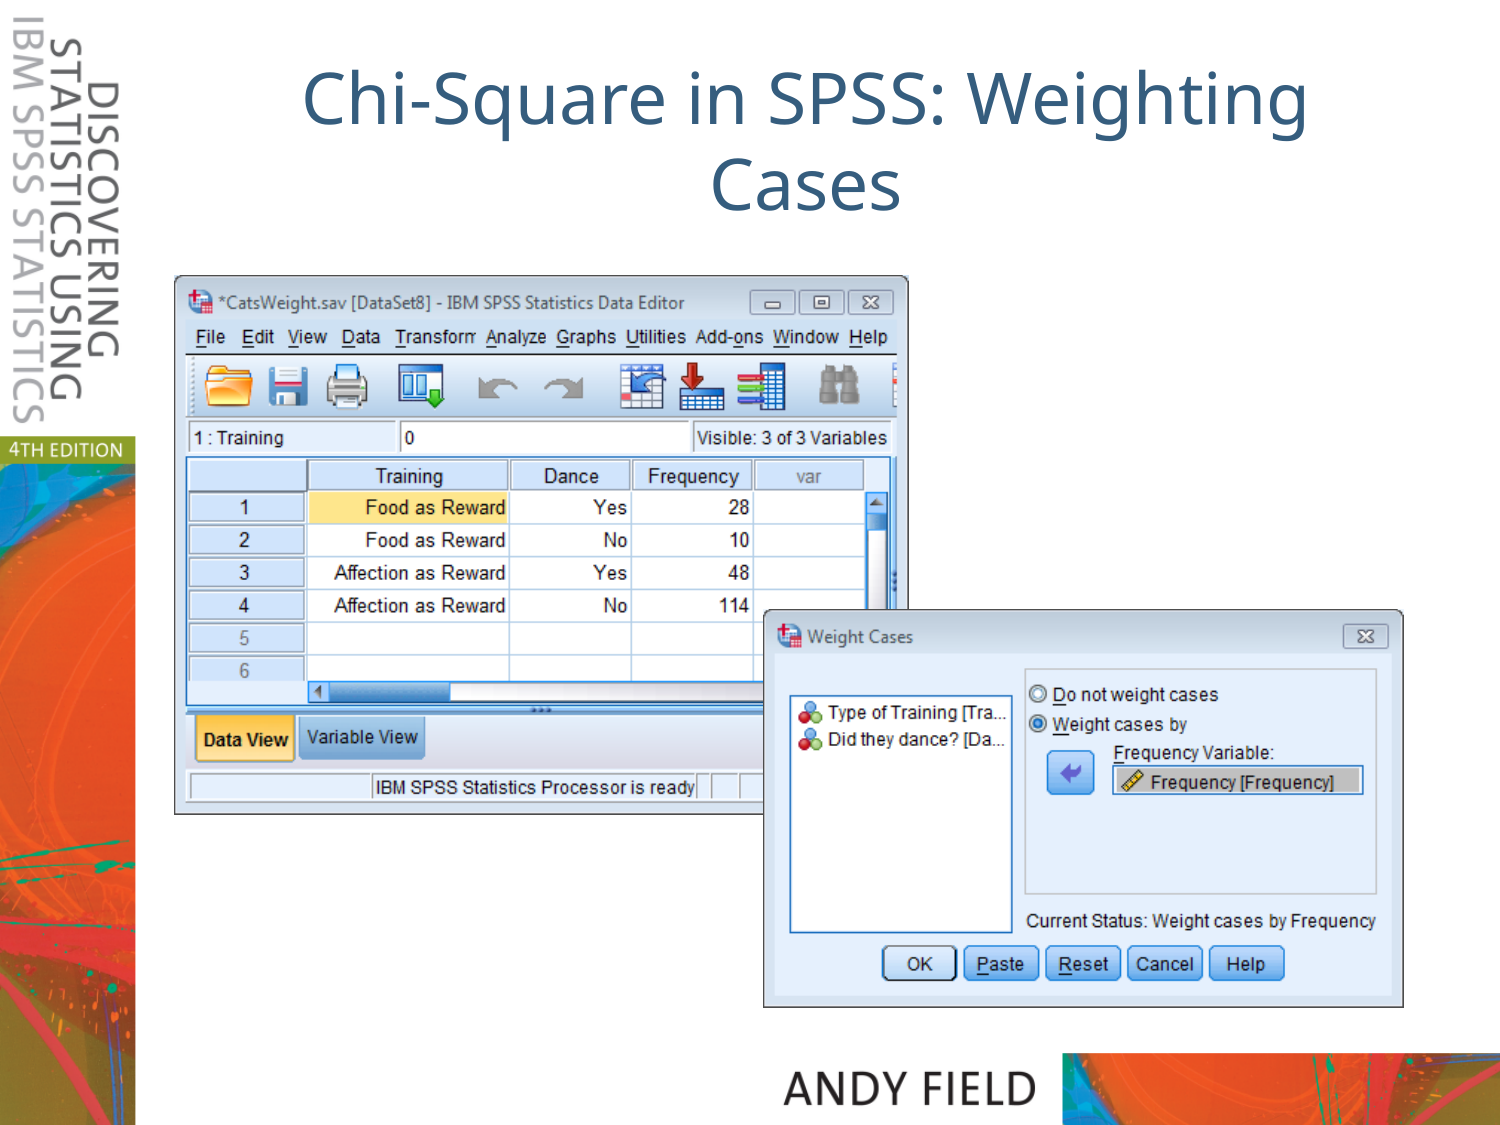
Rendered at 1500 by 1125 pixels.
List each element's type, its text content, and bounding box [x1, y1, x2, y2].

picture [174, 275, 1404, 1008]
title Chi-Square in SPSS: Weighting Cases [187, 45, 1425, 233]
